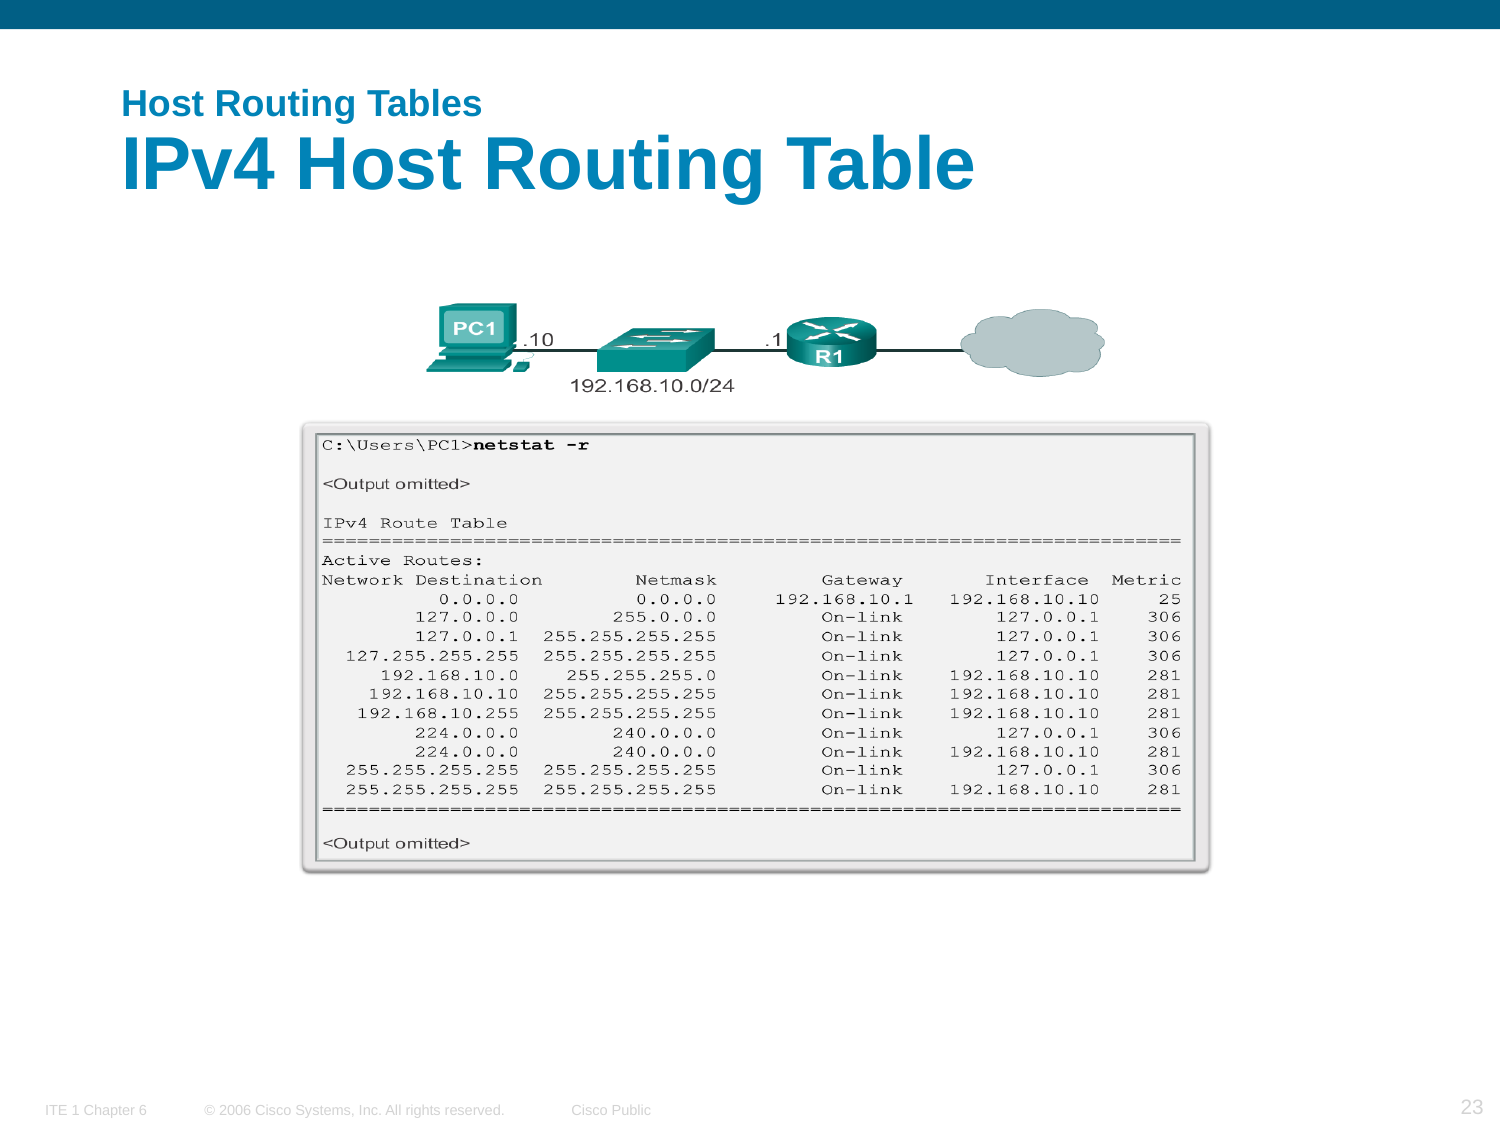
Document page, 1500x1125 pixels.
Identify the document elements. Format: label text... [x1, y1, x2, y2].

title Host Routing Tables IPv4 Host Routing Table [107, 75, 1444, 213]
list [107, 291, 1411, 879]
